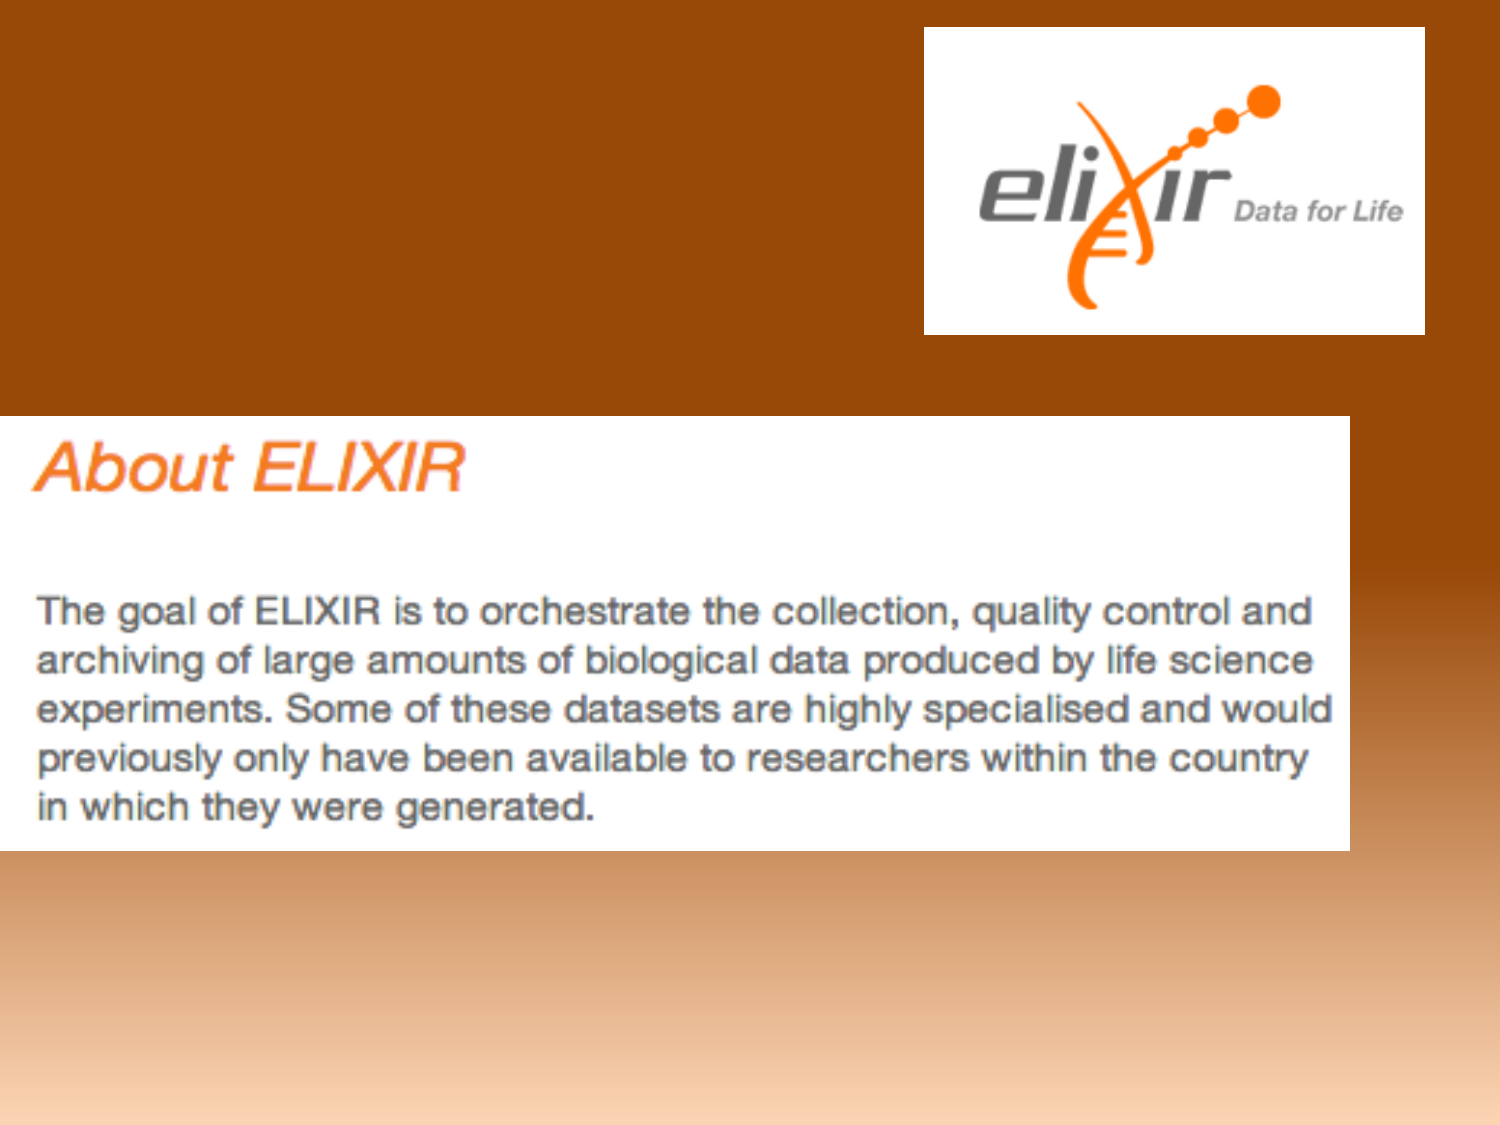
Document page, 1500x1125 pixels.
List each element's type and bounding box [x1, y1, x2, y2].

list [0, 262, 1351, 1006]
picture [924, 27, 1426, 335]
